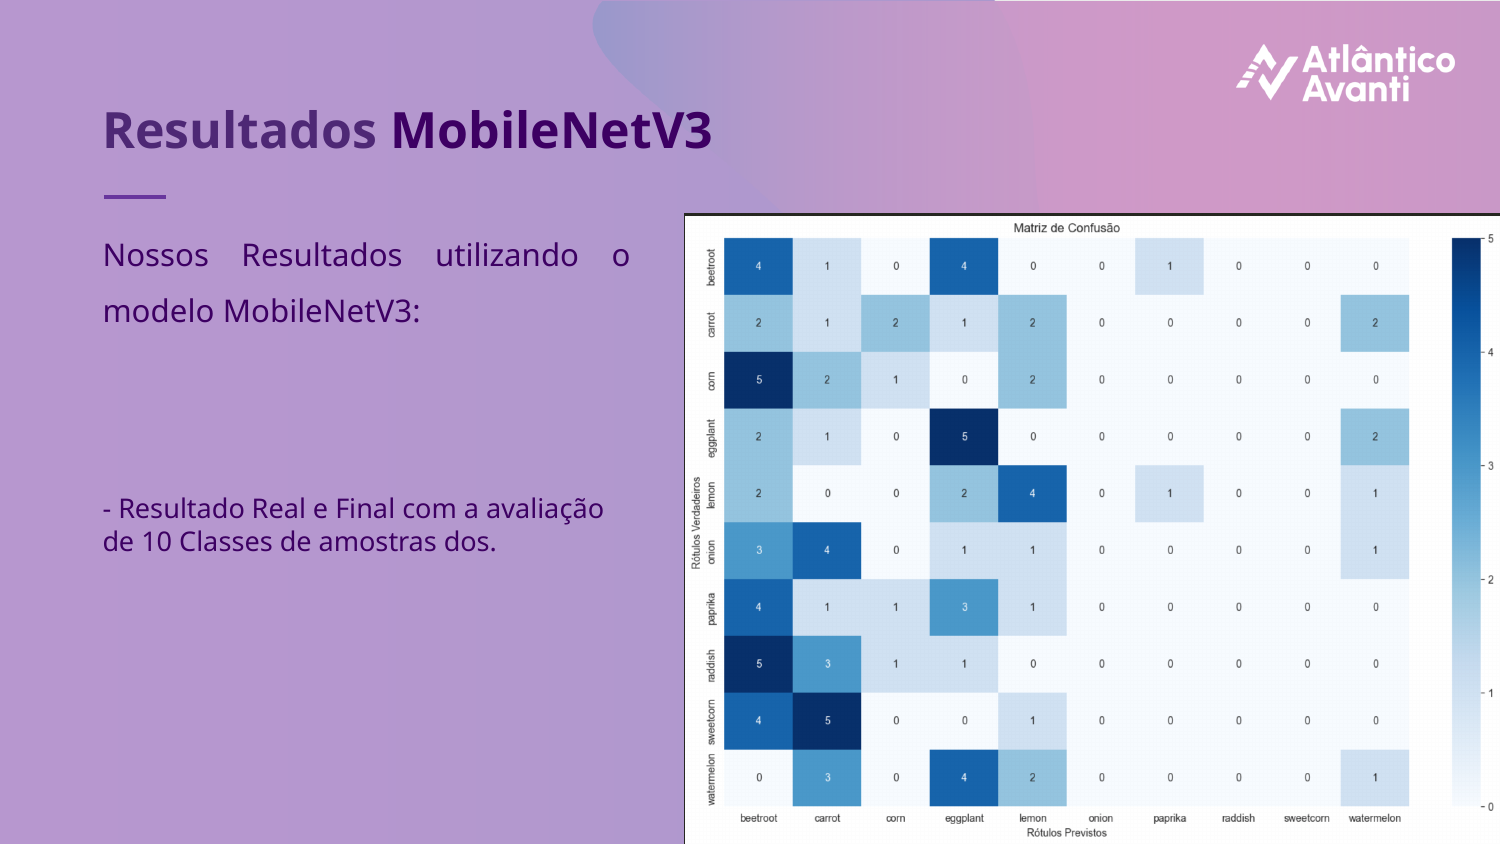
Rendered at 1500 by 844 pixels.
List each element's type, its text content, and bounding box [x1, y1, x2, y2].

picture [684, 213, 1500, 844]
list Nossos Resultados utilizando o modelo MobileNetV3: - Resultado Real e Final com a avaliação de 10 Classes de amostras dos. [87, 209, 647, 681]
title Resultados MobileNetV3 [87, 71, 1338, 185]
